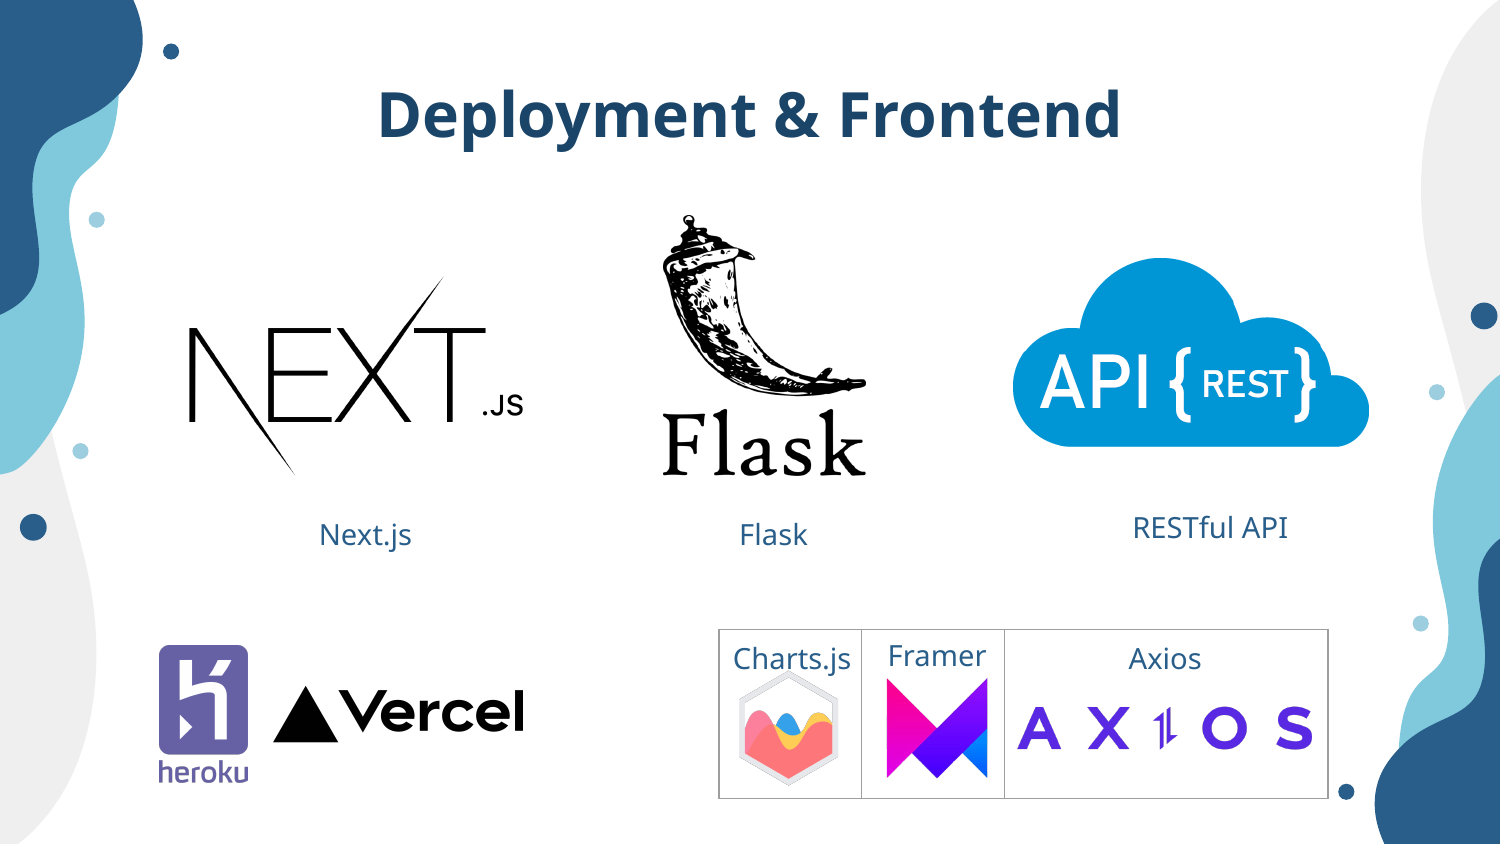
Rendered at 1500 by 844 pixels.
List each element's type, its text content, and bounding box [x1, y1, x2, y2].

table_header [1005, 630, 1327, 798]
text_box Charts.js [697, 624, 842, 727]
text_box RESTful API [997, 494, 1405, 597]
table_header [862, 725, 1004, 798]
text_box Axios [1070, 624, 1242, 704]
picture [159, 644, 248, 783]
text_box Flask [560, 501, 968, 603]
picture [590, 215, 938, 476]
picture [273, 588, 524, 839]
title Deployment & Frontend [298, 59, 1202, 154]
picture [189, 275, 524, 476]
text_box Framer [842, 622, 1014, 725]
picture [719, 659, 857, 797]
picture [885, 677, 988, 780]
picture [1017, 706, 1312, 751]
picture [973, 227, 1409, 476]
subtitle Next.js [152, 501, 560, 603]
